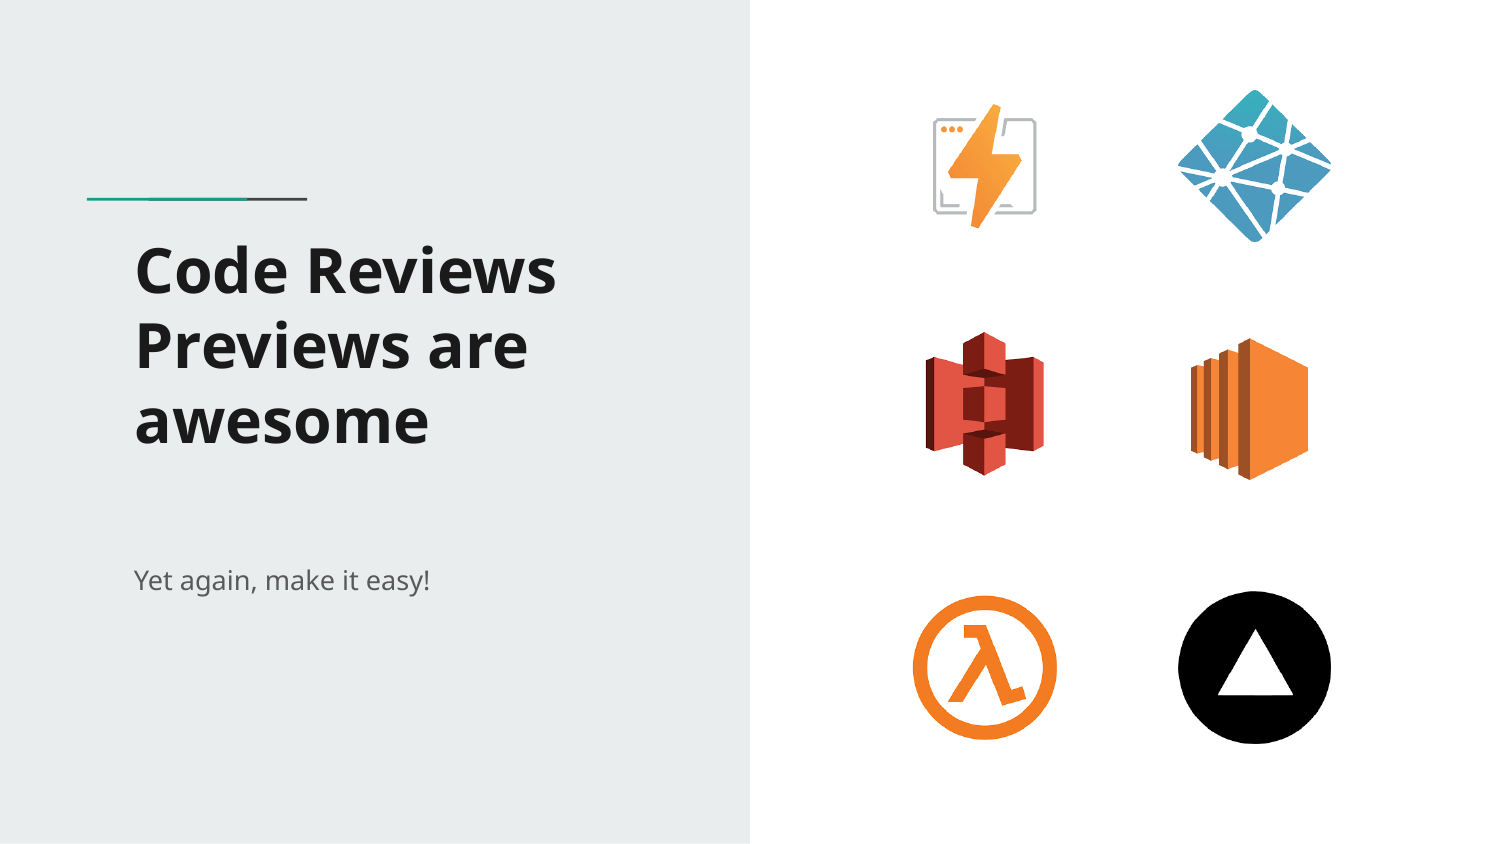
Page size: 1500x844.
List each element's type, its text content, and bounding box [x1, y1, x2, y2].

picture [921, 327, 1049, 480]
picture [908, 590, 1061, 744]
picture [921, 102, 1049, 230]
subtitle Yet again, make it easy! [118, 543, 661, 669]
picture [1178, 89, 1331, 243]
picture [1178, 590, 1331, 744]
picture [1191, 338, 1308, 480]
title Code Reviews Previews are awesome [119, 216, 662, 510]
